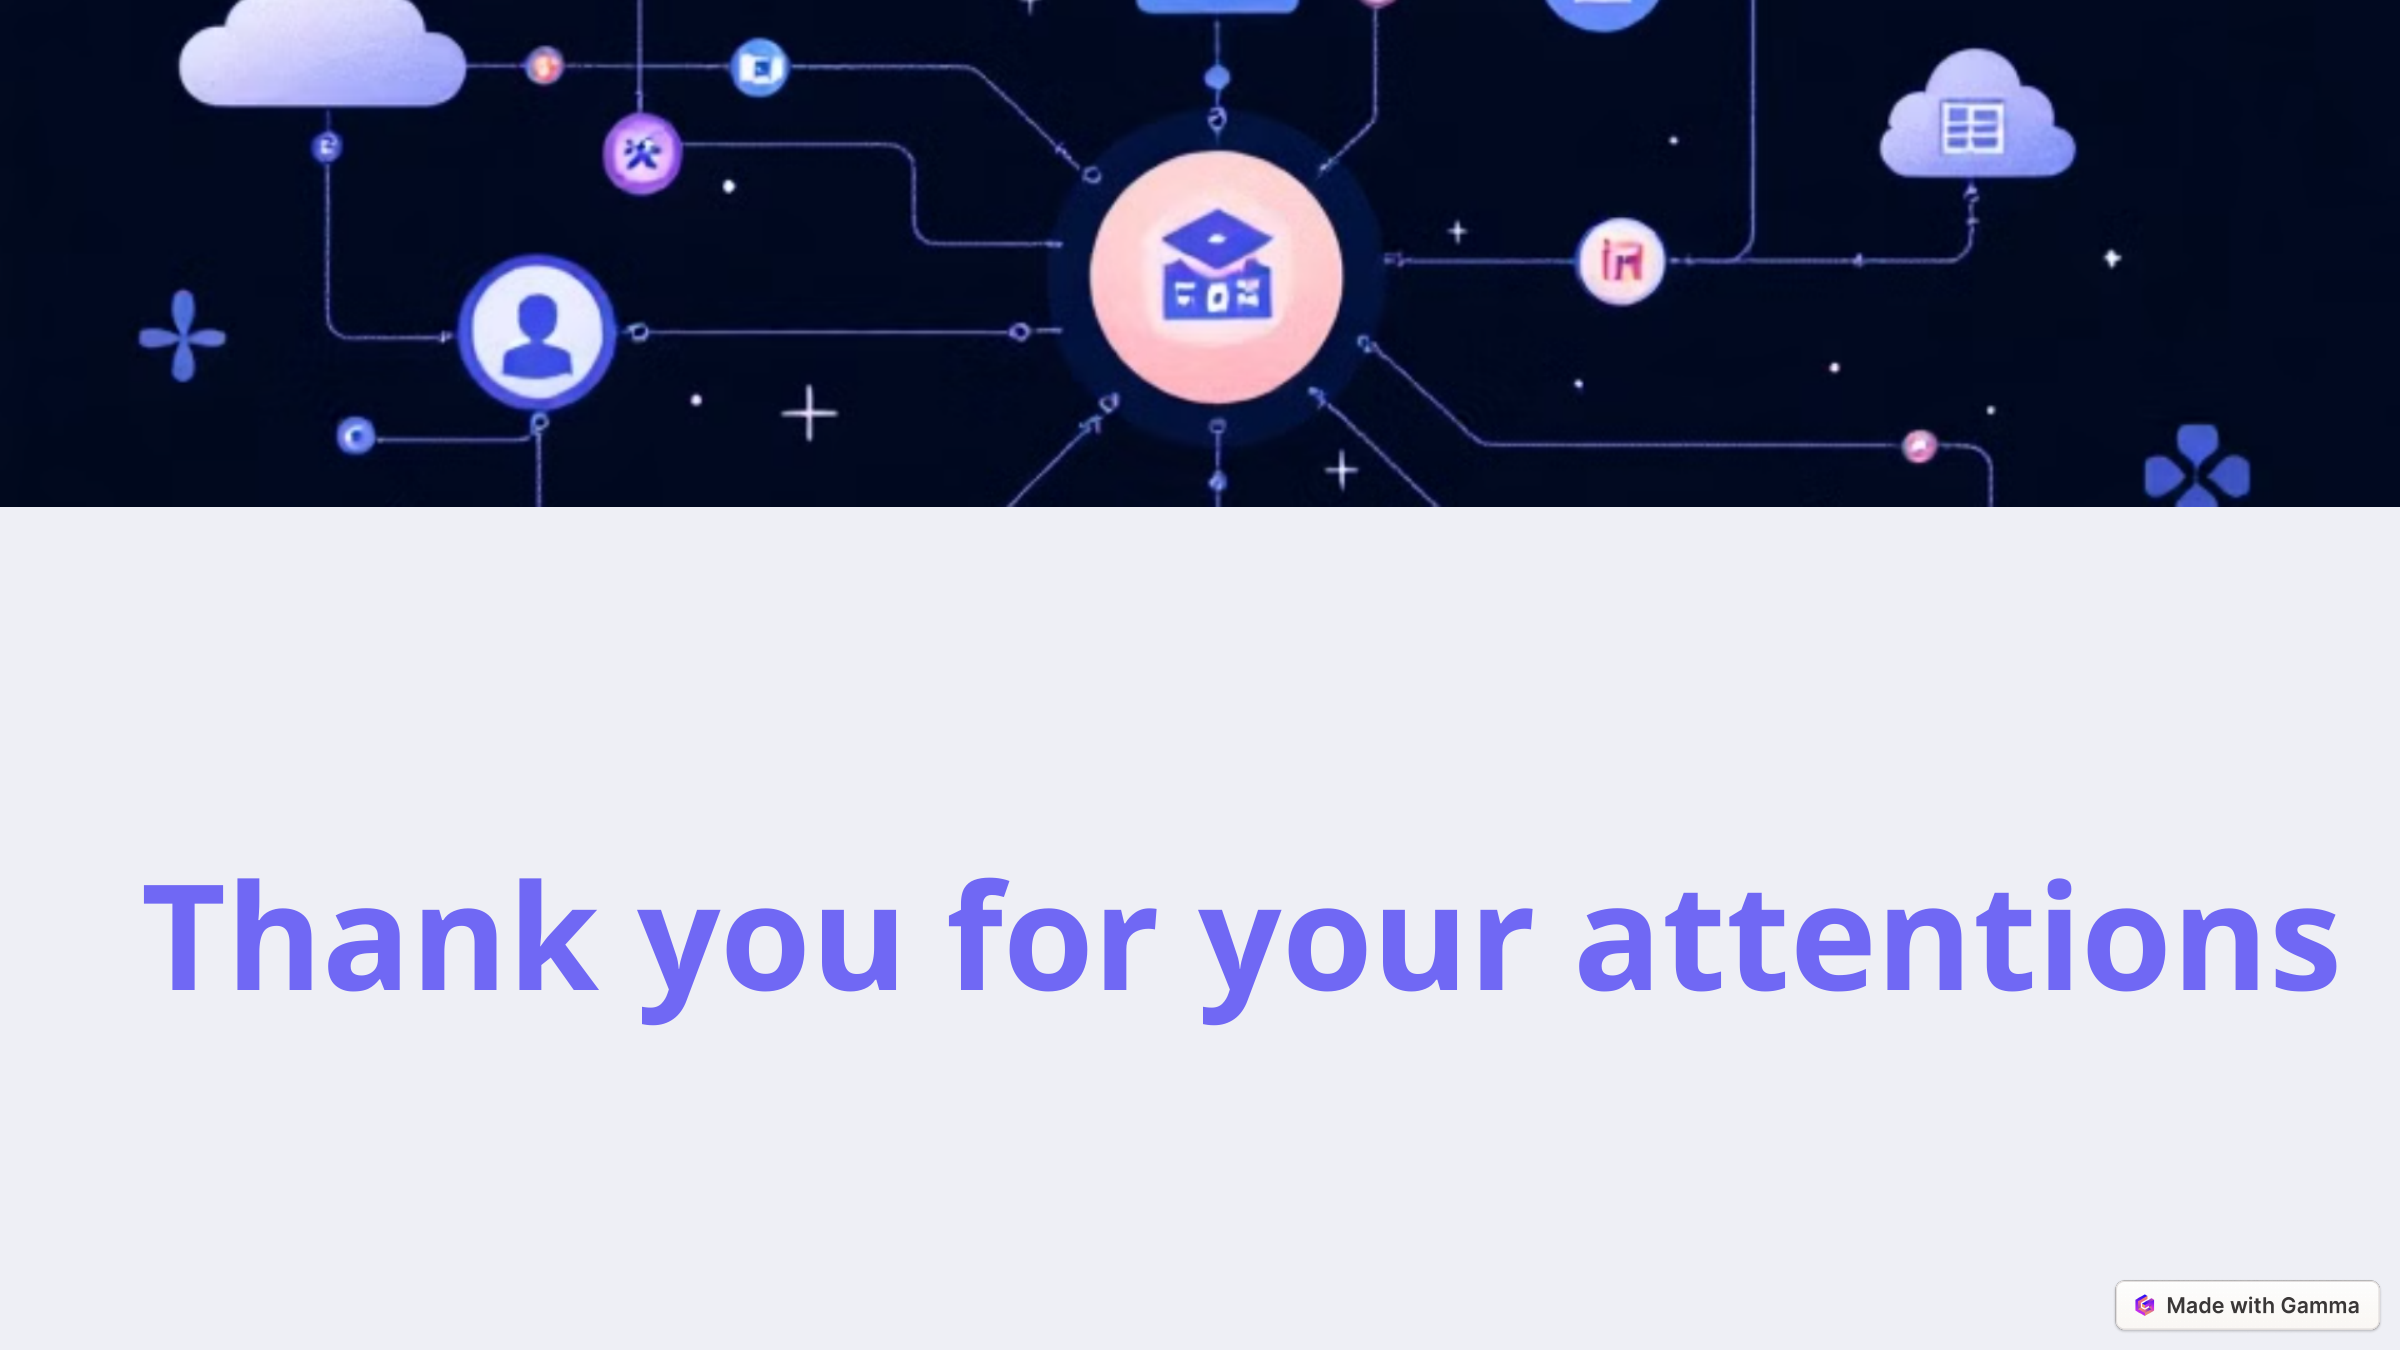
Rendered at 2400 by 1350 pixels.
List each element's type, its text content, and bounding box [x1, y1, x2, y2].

text_box Thank you for your attentions [141, 836, 2049, 1021]
picture [0, 0, 2400, 507]
picture [2106, 1271, 2389, 1339]
